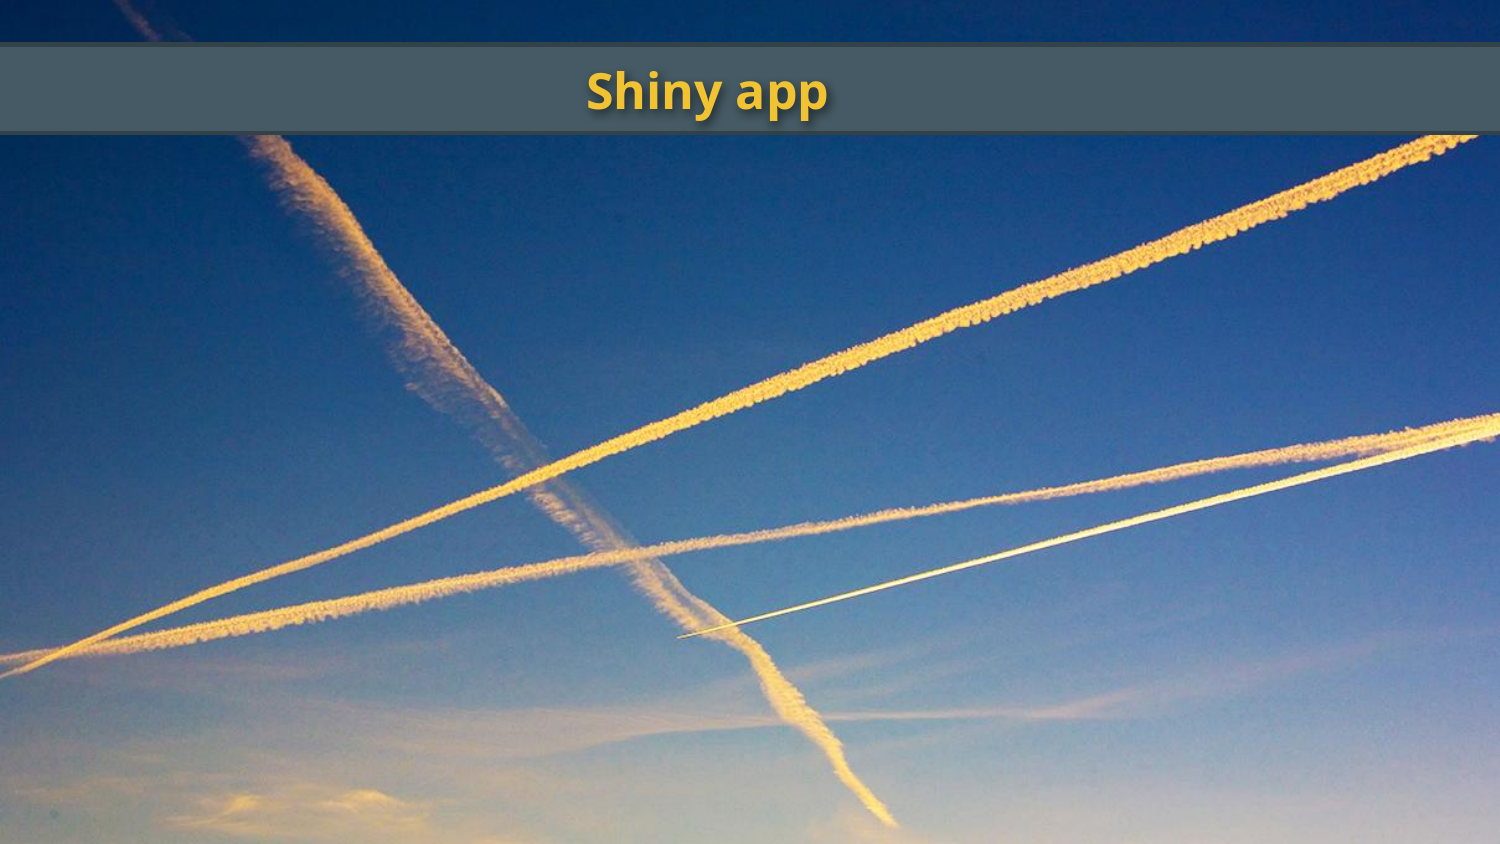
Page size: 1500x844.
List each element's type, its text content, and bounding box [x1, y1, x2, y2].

title Shiny app [423, 44, 993, 113]
picture [0, 135, 1500, 844]
text_box [0, 42, 1500, 135]
picture [0, 0, 1500, 42]
